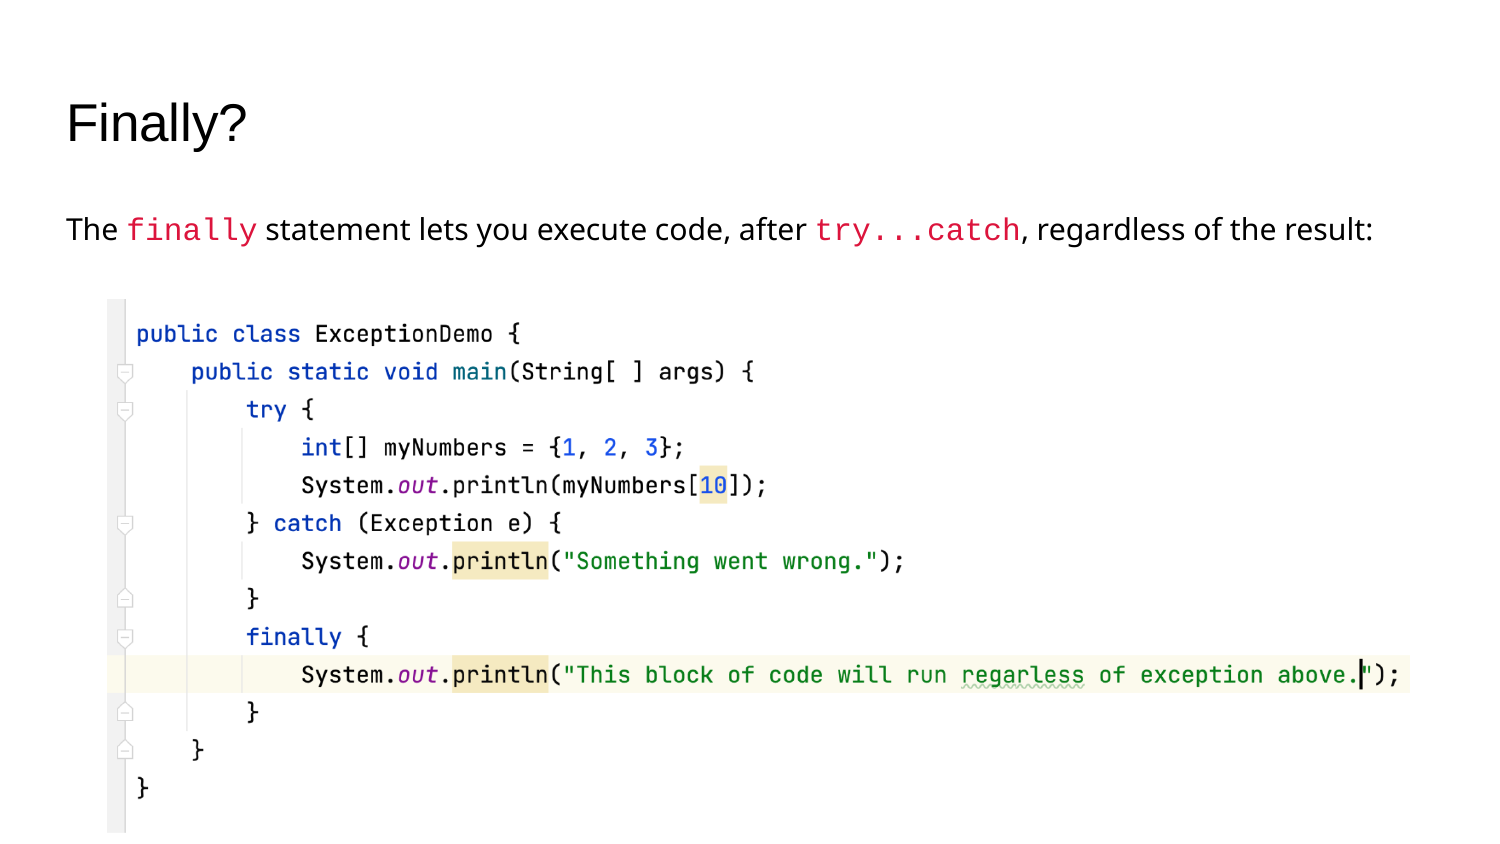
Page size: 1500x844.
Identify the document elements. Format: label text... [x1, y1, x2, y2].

title Finally? [51, 72, 1449, 167]
list The finally statement lets you execute code, after try...catch, regardless of the result: [51, 189, 1449, 750]
picture [107, 299, 1410, 833]
